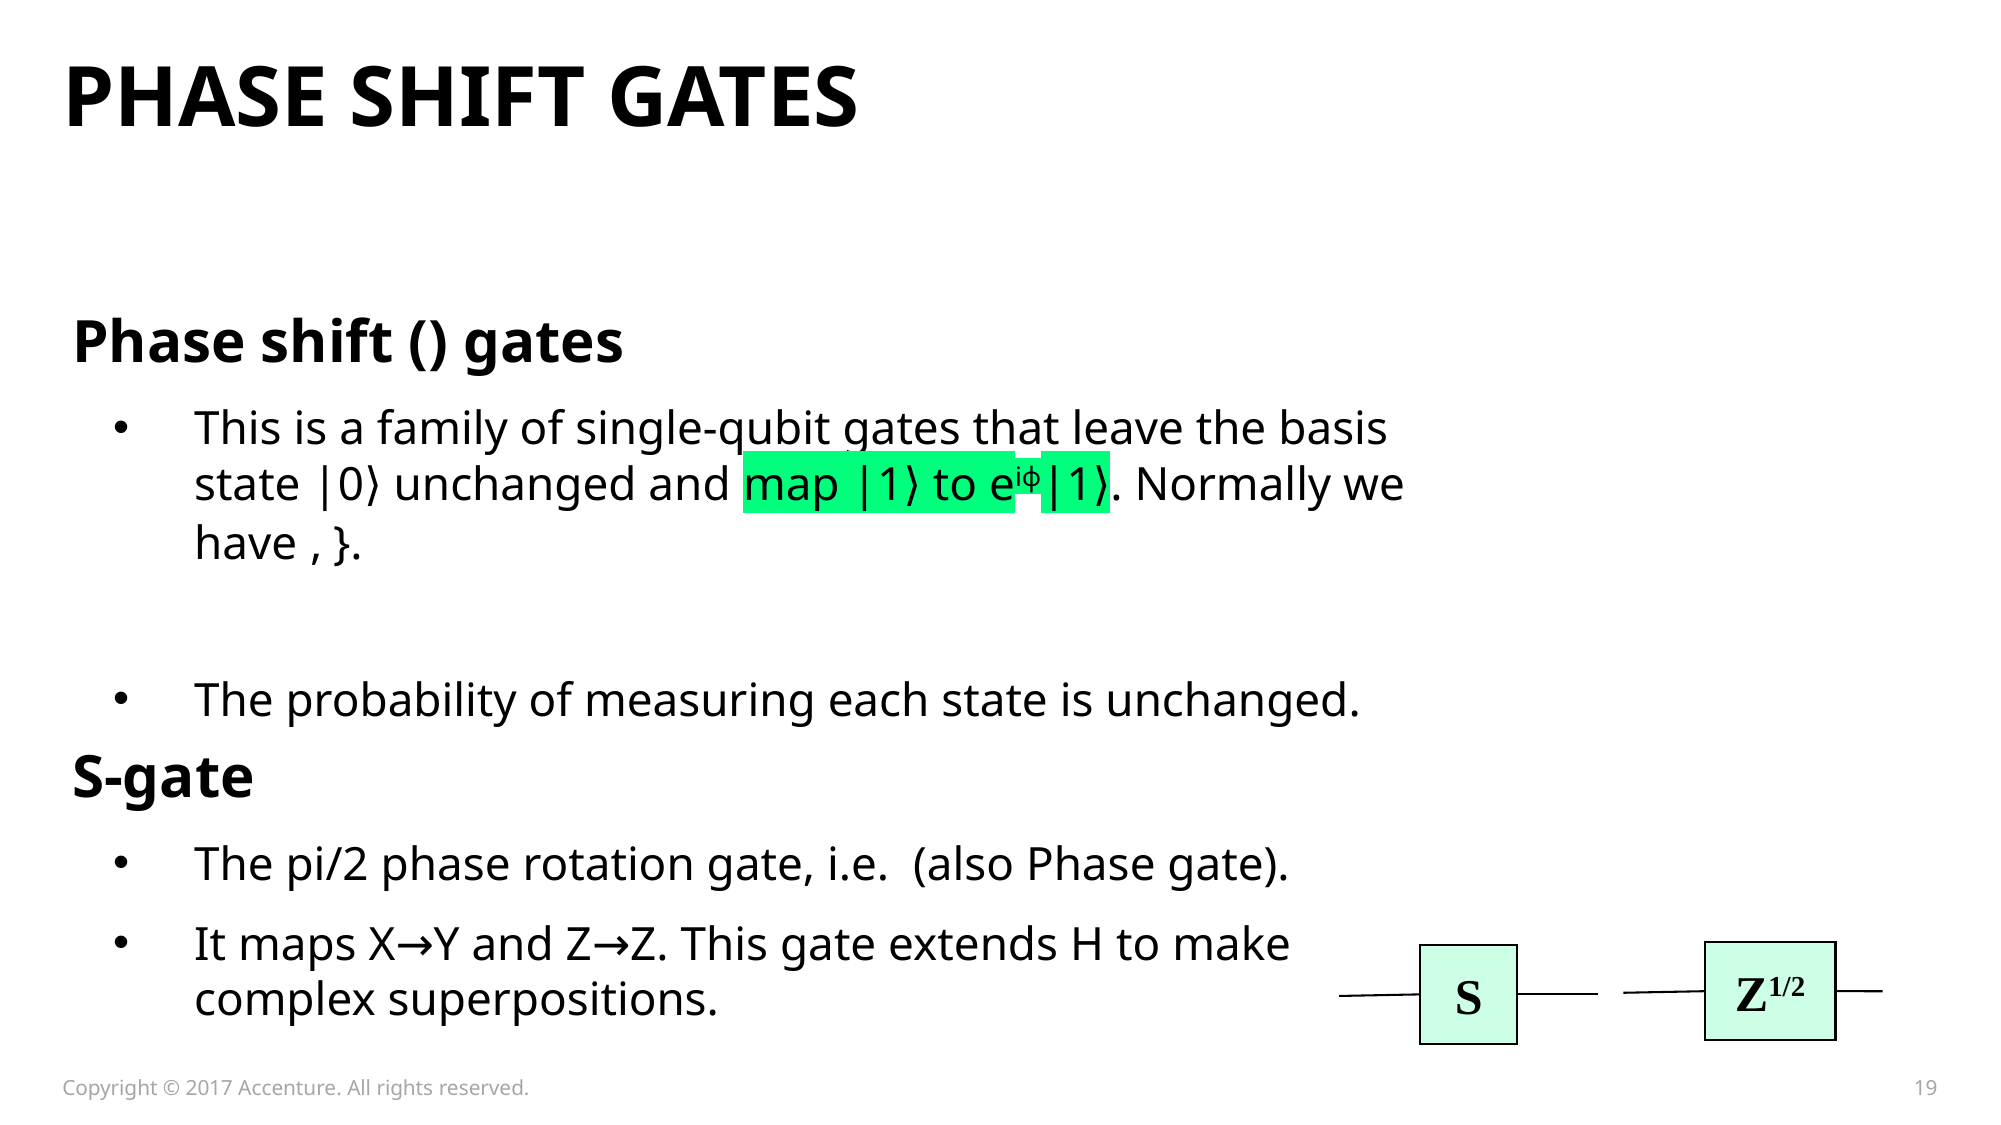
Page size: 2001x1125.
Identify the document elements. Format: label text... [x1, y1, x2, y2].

slide_number 19 [1887, 1069, 1938, 1104]
footer Copyright © 2017 Accenture. All rights reserved. [62, 1069, 1000, 1104]
text_box Z1/2 [1704, 941, 1837, 1041]
title Phase SHIFT GATES [62, 62, 1000, 225]
text_box S [1419, 944, 1518, 1045]
